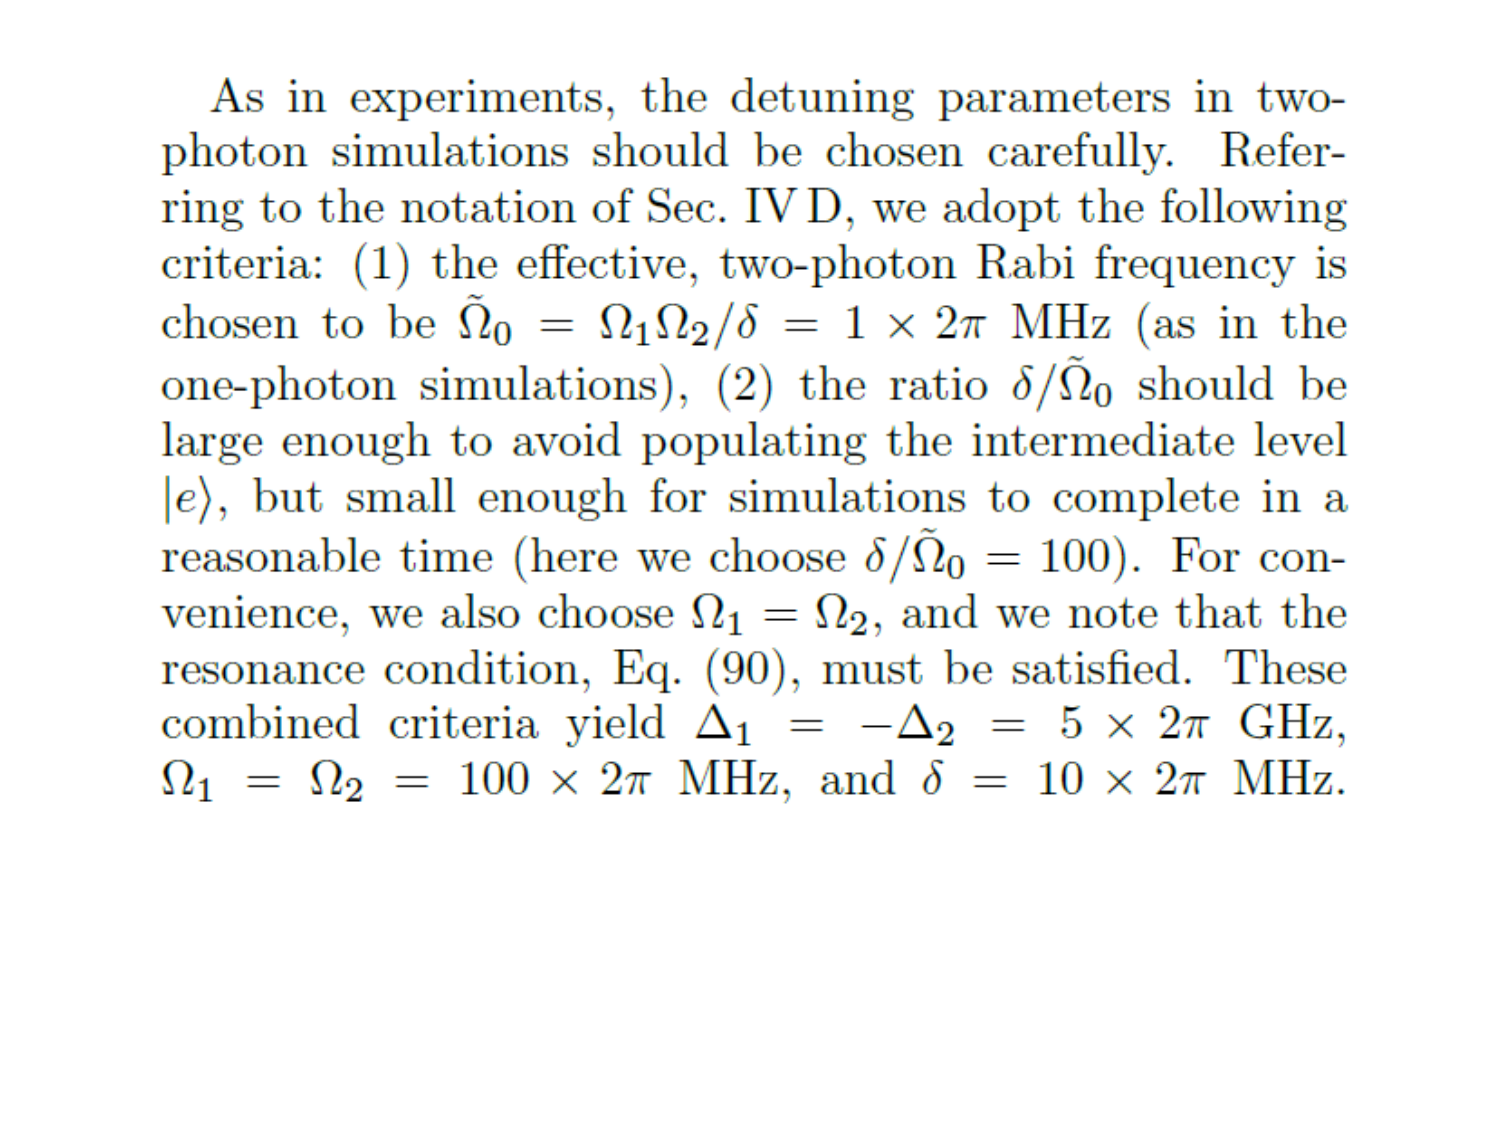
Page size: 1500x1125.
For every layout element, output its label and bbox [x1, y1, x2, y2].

picture [157, 29, 1381, 811]
